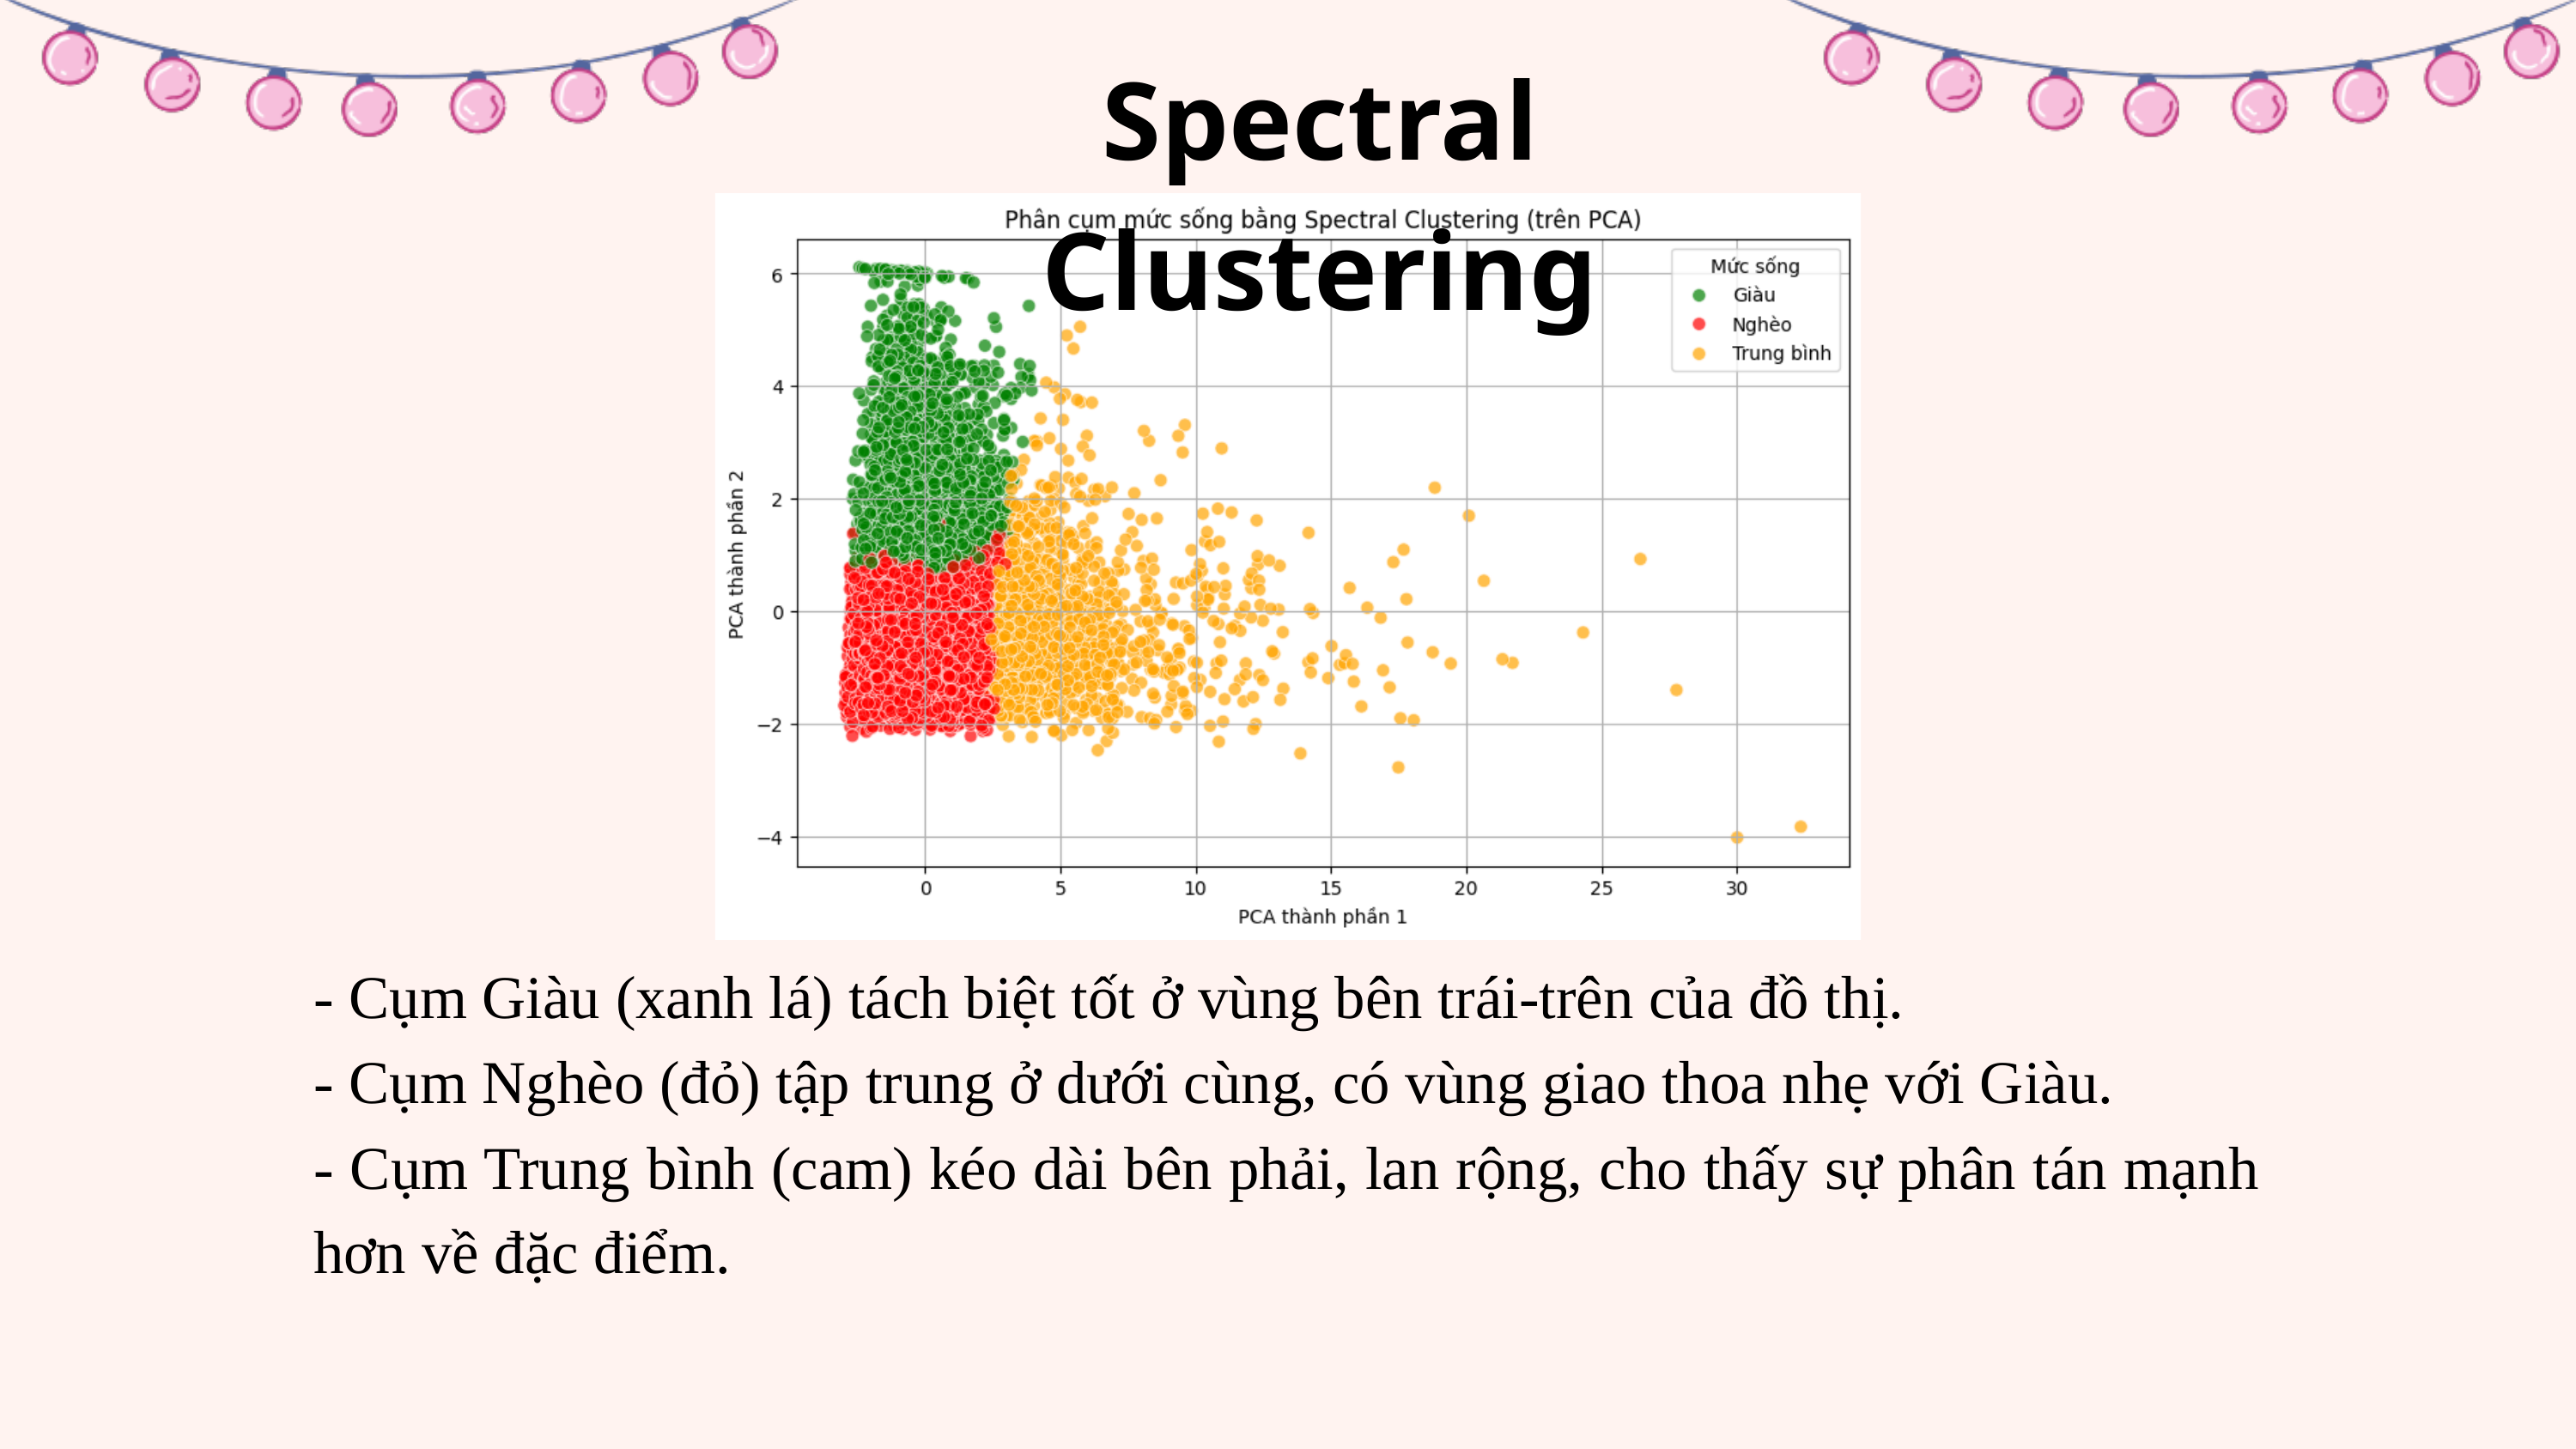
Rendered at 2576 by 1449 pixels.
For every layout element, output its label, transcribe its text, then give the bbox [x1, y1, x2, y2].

text_box Spectral Clustering [858, 31, 1783, 332]
text_box [1782, 0, 2576, 139]
text_box [714, 193, 1862, 940]
text_box - Cụm Giàu (xanh lá) tách biệt tốt ở vùng bên trái-trên của đồ thị. - Cụm Nghèo (đỏ) tập trung ở dưới cùng, có vùng giao thoa nhẹ với Giàu. - Cụm Trung bình (cam) kéo dài bên phải, lan rộng, cho thấy sự phân tán mạnh hơn về đặc điểm. [313, 945, 2263, 1287]
text_box [0, 0, 817, 139]
